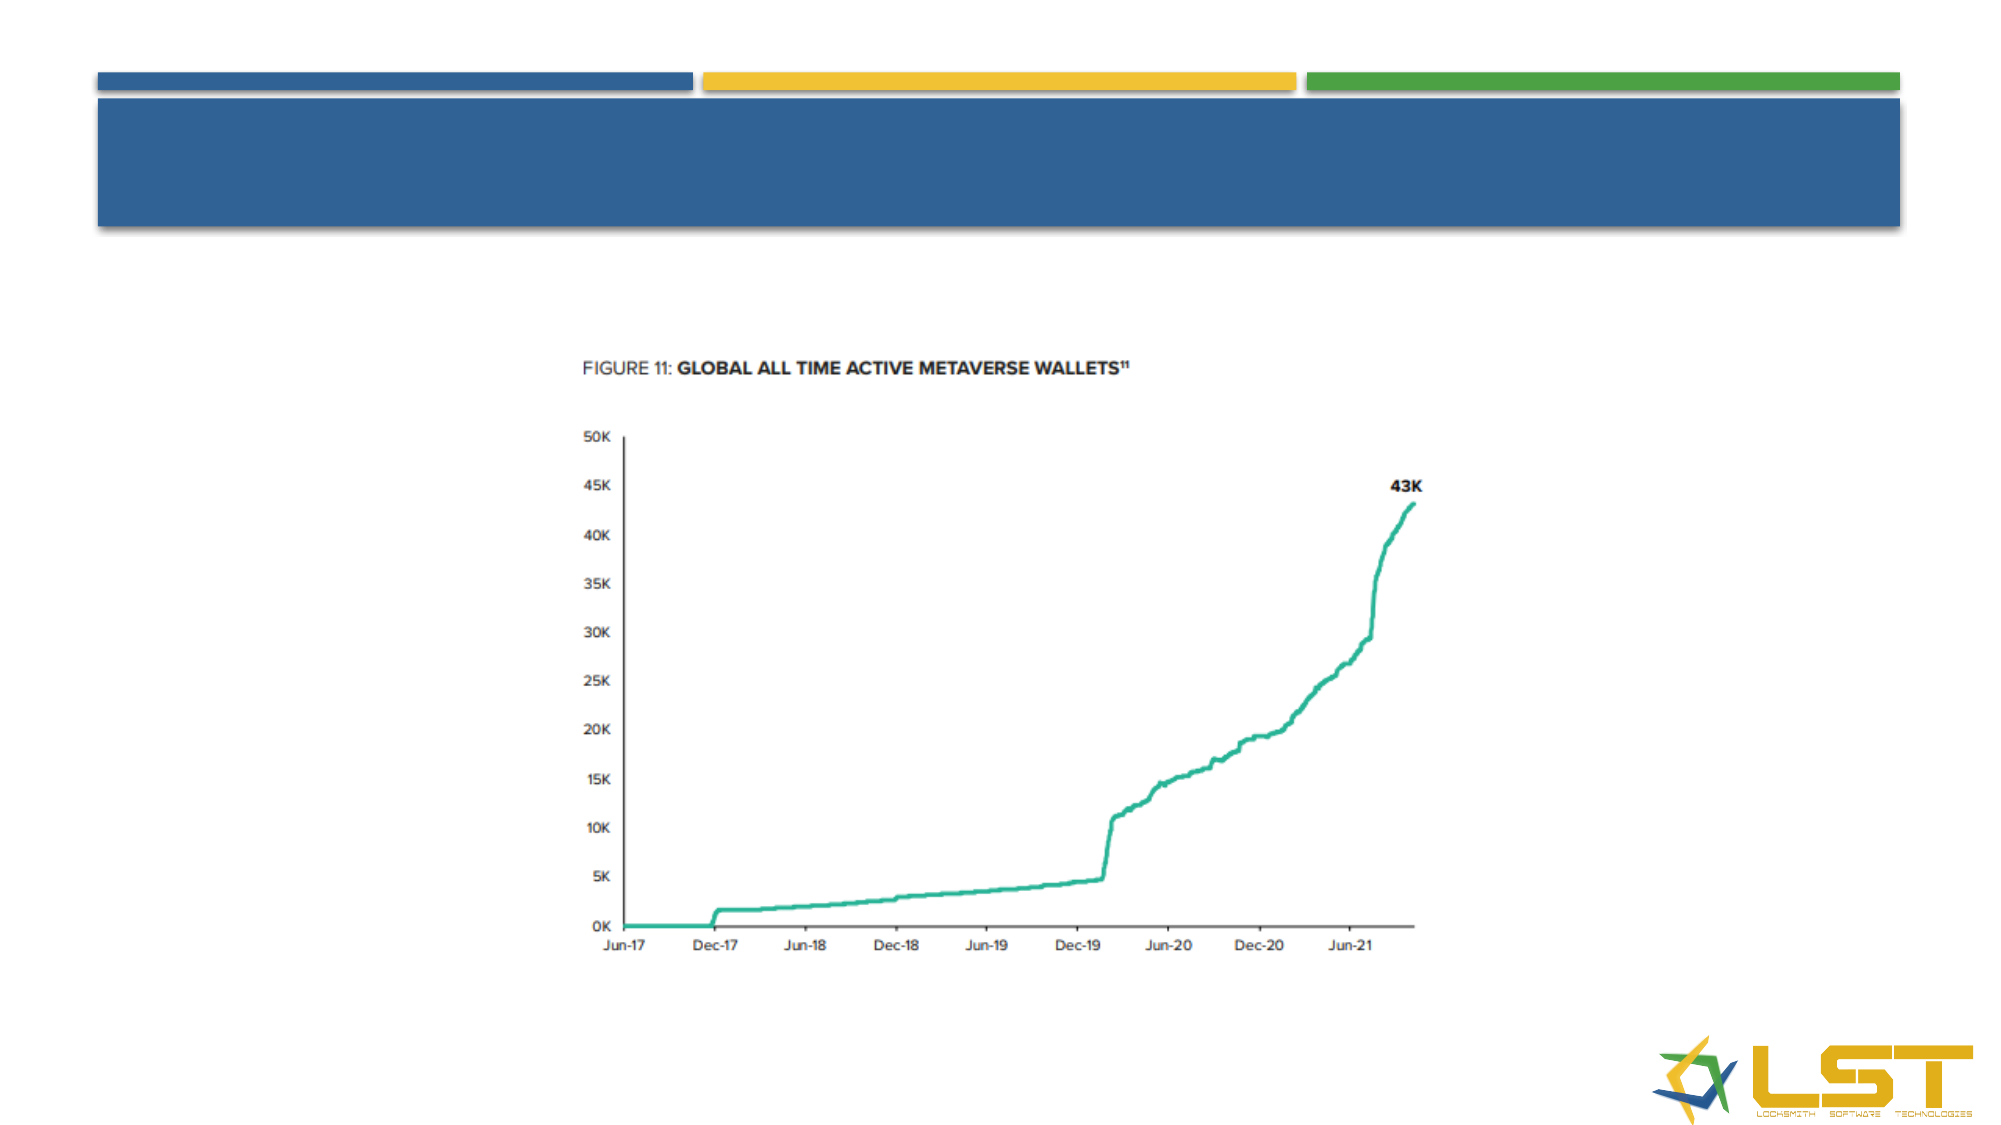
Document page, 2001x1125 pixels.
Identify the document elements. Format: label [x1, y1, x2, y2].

list [519, 344, 1482, 978]
picture [1651, 1034, 1974, 1125]
